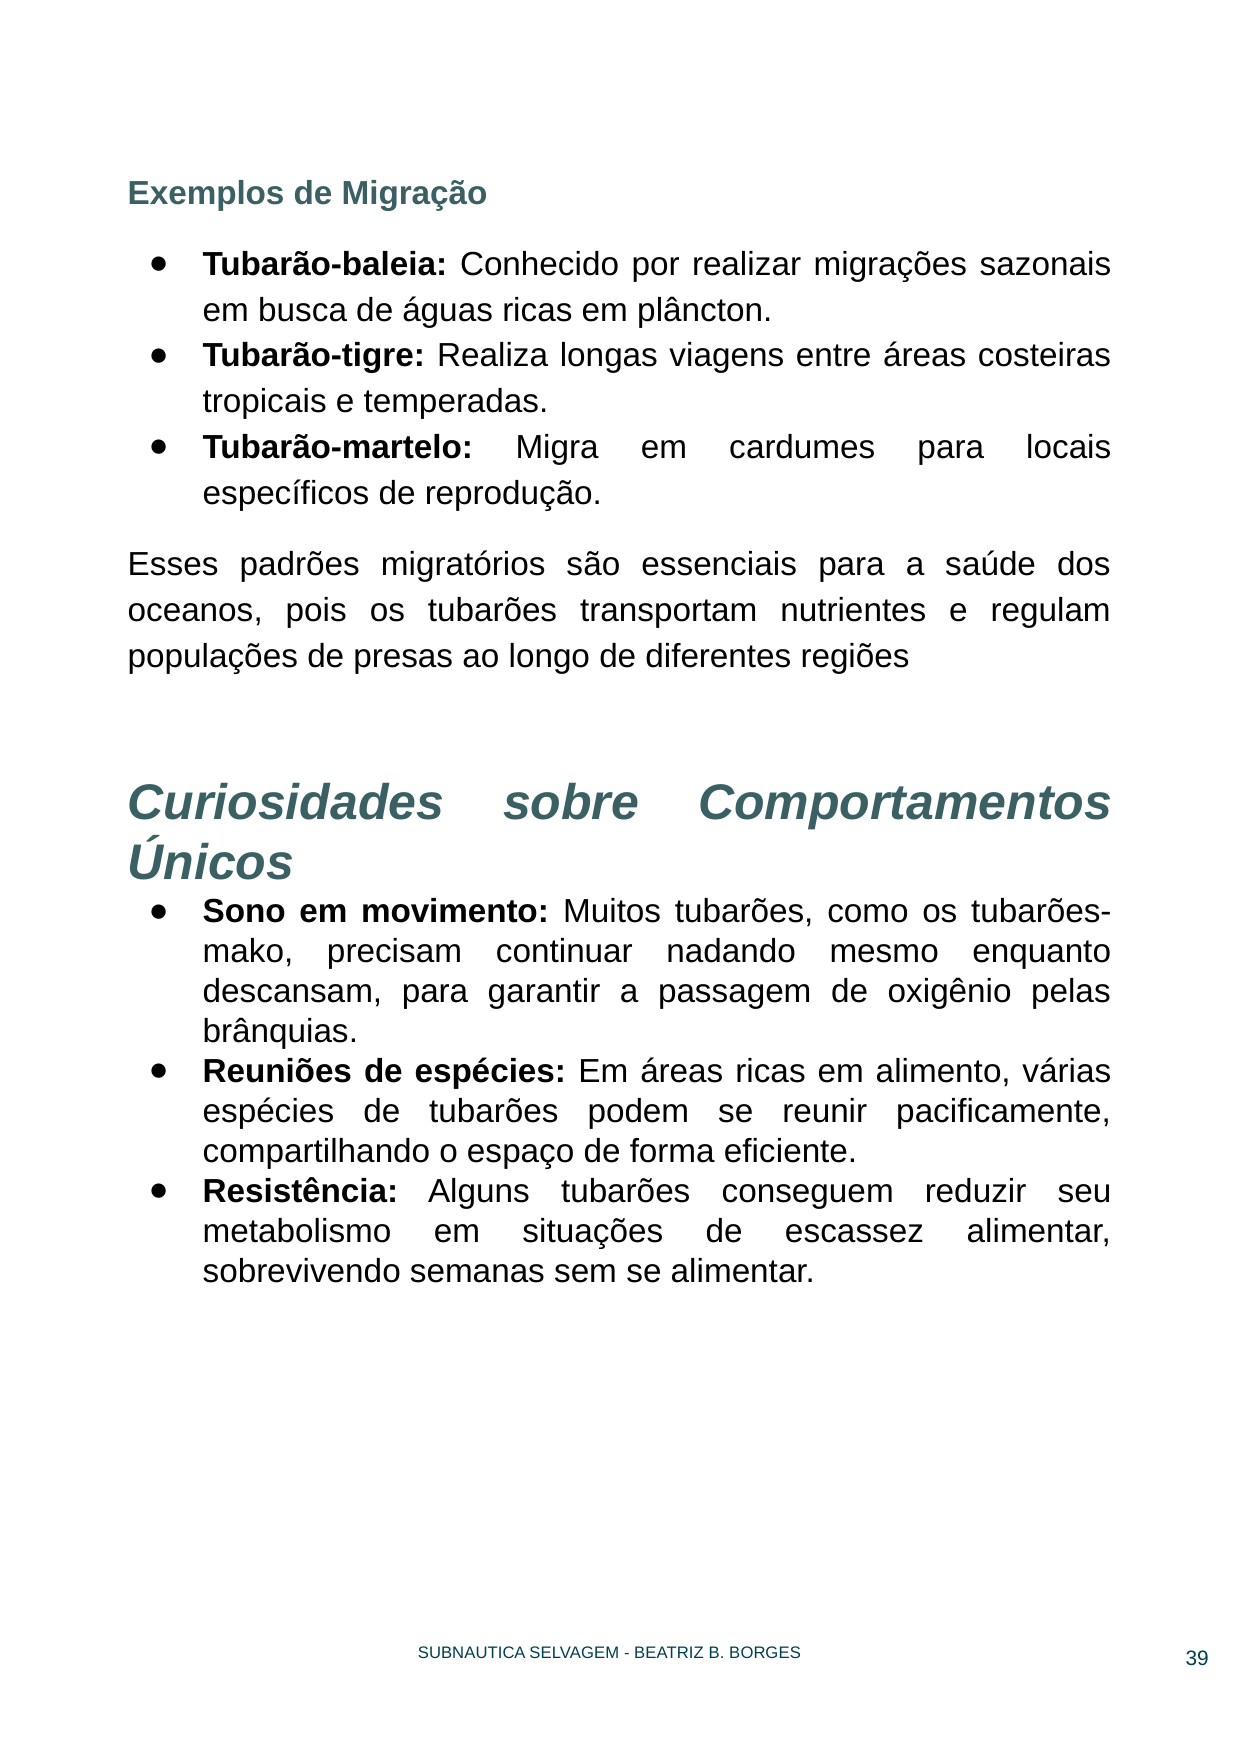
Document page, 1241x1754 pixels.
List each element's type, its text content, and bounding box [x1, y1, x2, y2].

list Exemplos de Migração Tubarão-baleia: Conhecido por realizar migrações sazonais em busca de águas ricas em plâncton. Tubarão-tigre: Realiza longas viagens entre áreas costeiras tropicais e temperadas. Tubarão-martelo: Migra em cardumes para locais específicos de reprodução. Esses padrões migratórios são essenciais para a saúde dos oceanos, pois os tubarões transportam nutrientes e regulam populações de presas ao longo de diferentes regiões Curiosidades sobre Comportamentos Únicos Sono em movimento: Muitos tubarões, como os tubarões-mako, precisam continuar nadando mesmo enquanto descansam, para garantir a passagem de oxigênio pelas brânquias. Reuniões de espécies: Em áreas ricas em alimento, várias espécies de tubarões podem se reunir pacificamente, compartilhando o espaço de forma eficiente. Resistência: Alguns tubarões conseguem reduzir seu metabolismo em situações de escassez alimentar, sobrevivendo semanas sem se alimentar. [112, 150, 1128, 1604]
slide_number ‹#› [1149, 1590, 1224, 1725]
text_box SUBNAUTICA SELVAGEM - BEATRIZ B. BORGES [402, 1631, 838, 1672]
